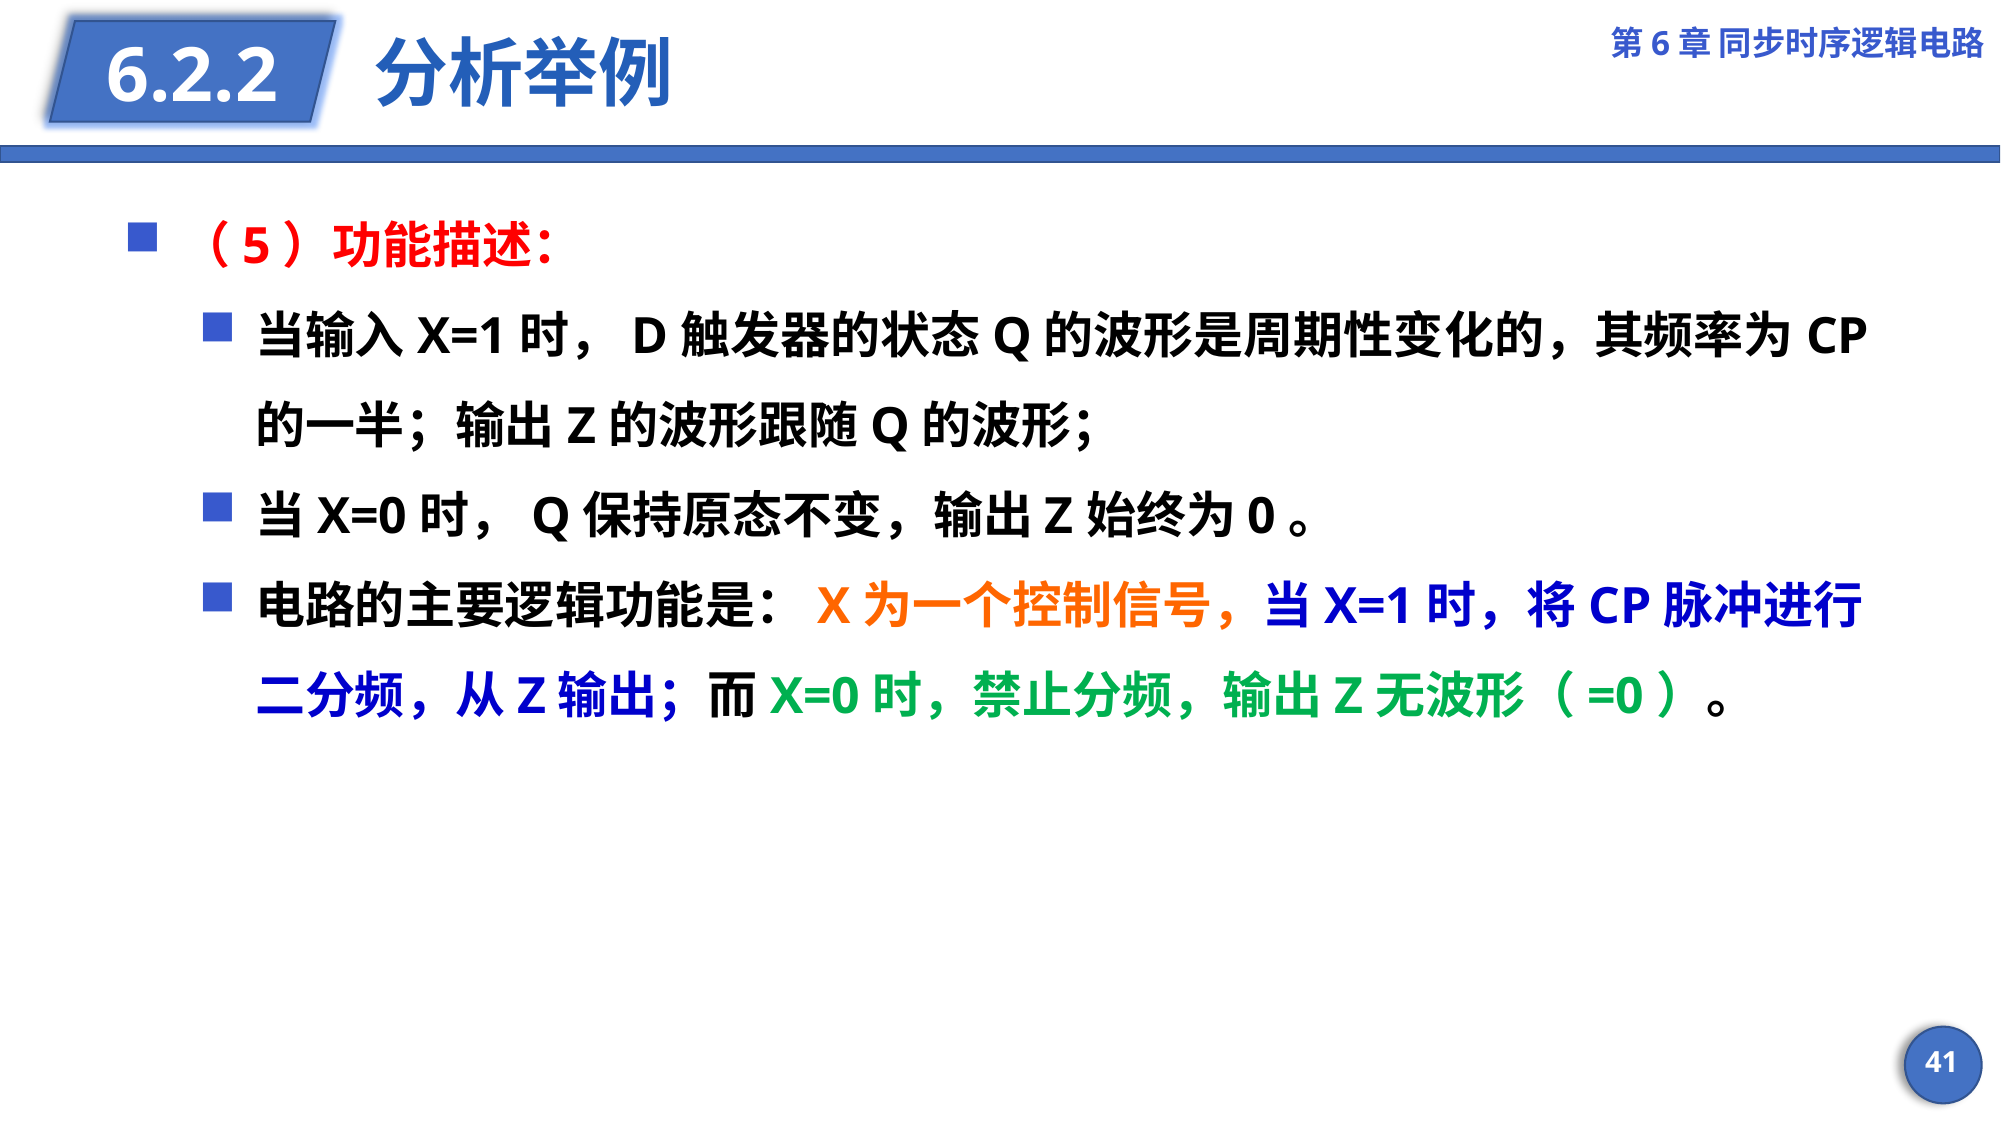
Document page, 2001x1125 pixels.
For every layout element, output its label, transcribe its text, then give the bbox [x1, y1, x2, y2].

title 分析举例 [358, 16, 1391, 137]
text_box （5）功能描述： 当输入X=1时，D触发器的状态Q的波形是周期性变化的，其频率为CP的一半；输出Z的波形跟随Q的波形； 当X=0时，Q保持原态不变，输出Z始终为0。 电路的主要逻辑功能是：X为一个控制信号，当X=1时，将CP脉冲进行二分频，从Z输出；而X=0时，禁止分频，输出Z无波形（=0）。 [109, 176, 1923, 731]
footer 第6章 同步时序逻辑电路 [1581, 1, 2000, 84]
text_box 6.2.2 [48, 20, 337, 123]
slide_number 41 [1895, 1033, 1989, 1094]
